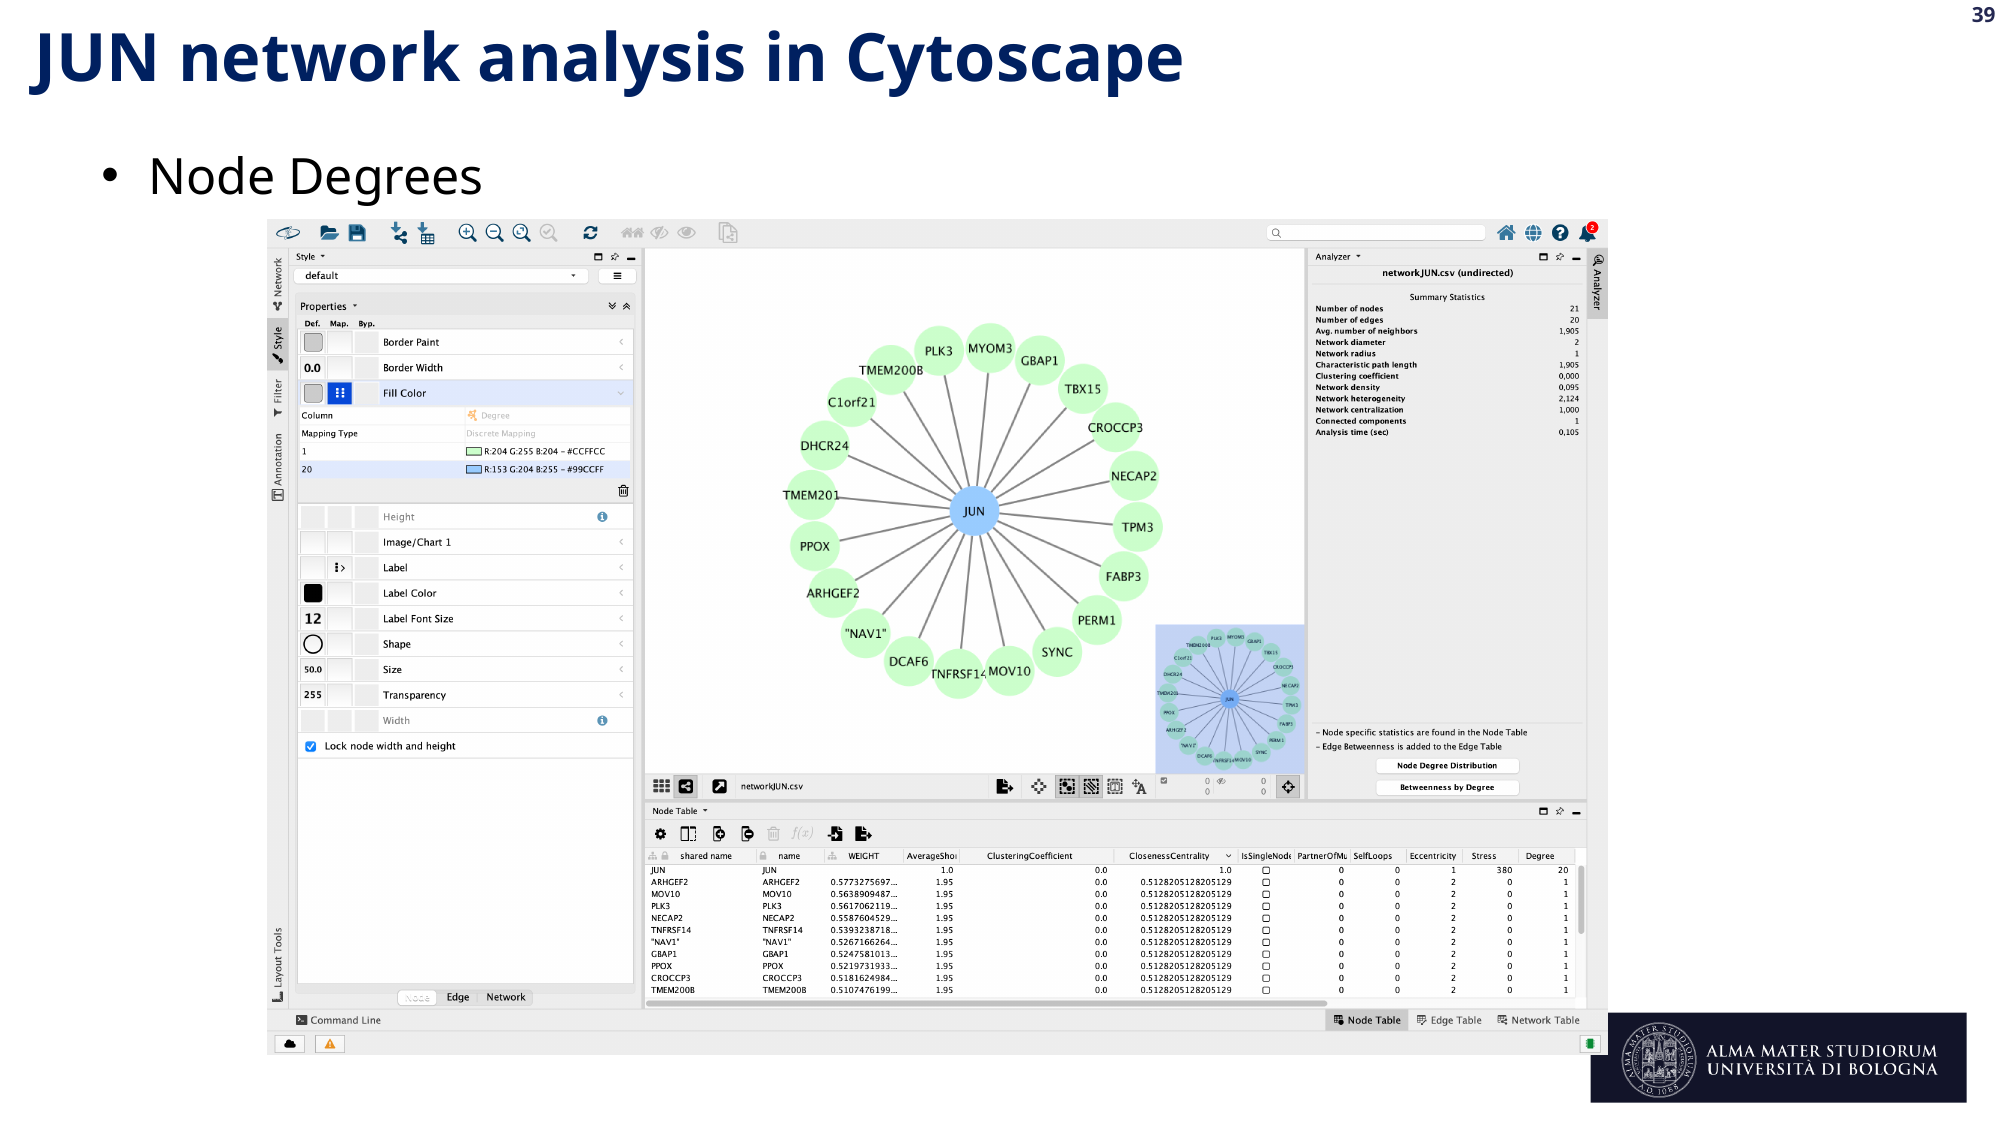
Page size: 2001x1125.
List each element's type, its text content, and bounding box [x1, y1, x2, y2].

picture [1614, 1012, 1944, 1103]
picture [267, 219, 1609, 1055]
list JUN network analysis in Cytoscape [19, 7, 1930, 102]
list Node Degrees [86, 137, 1930, 988]
